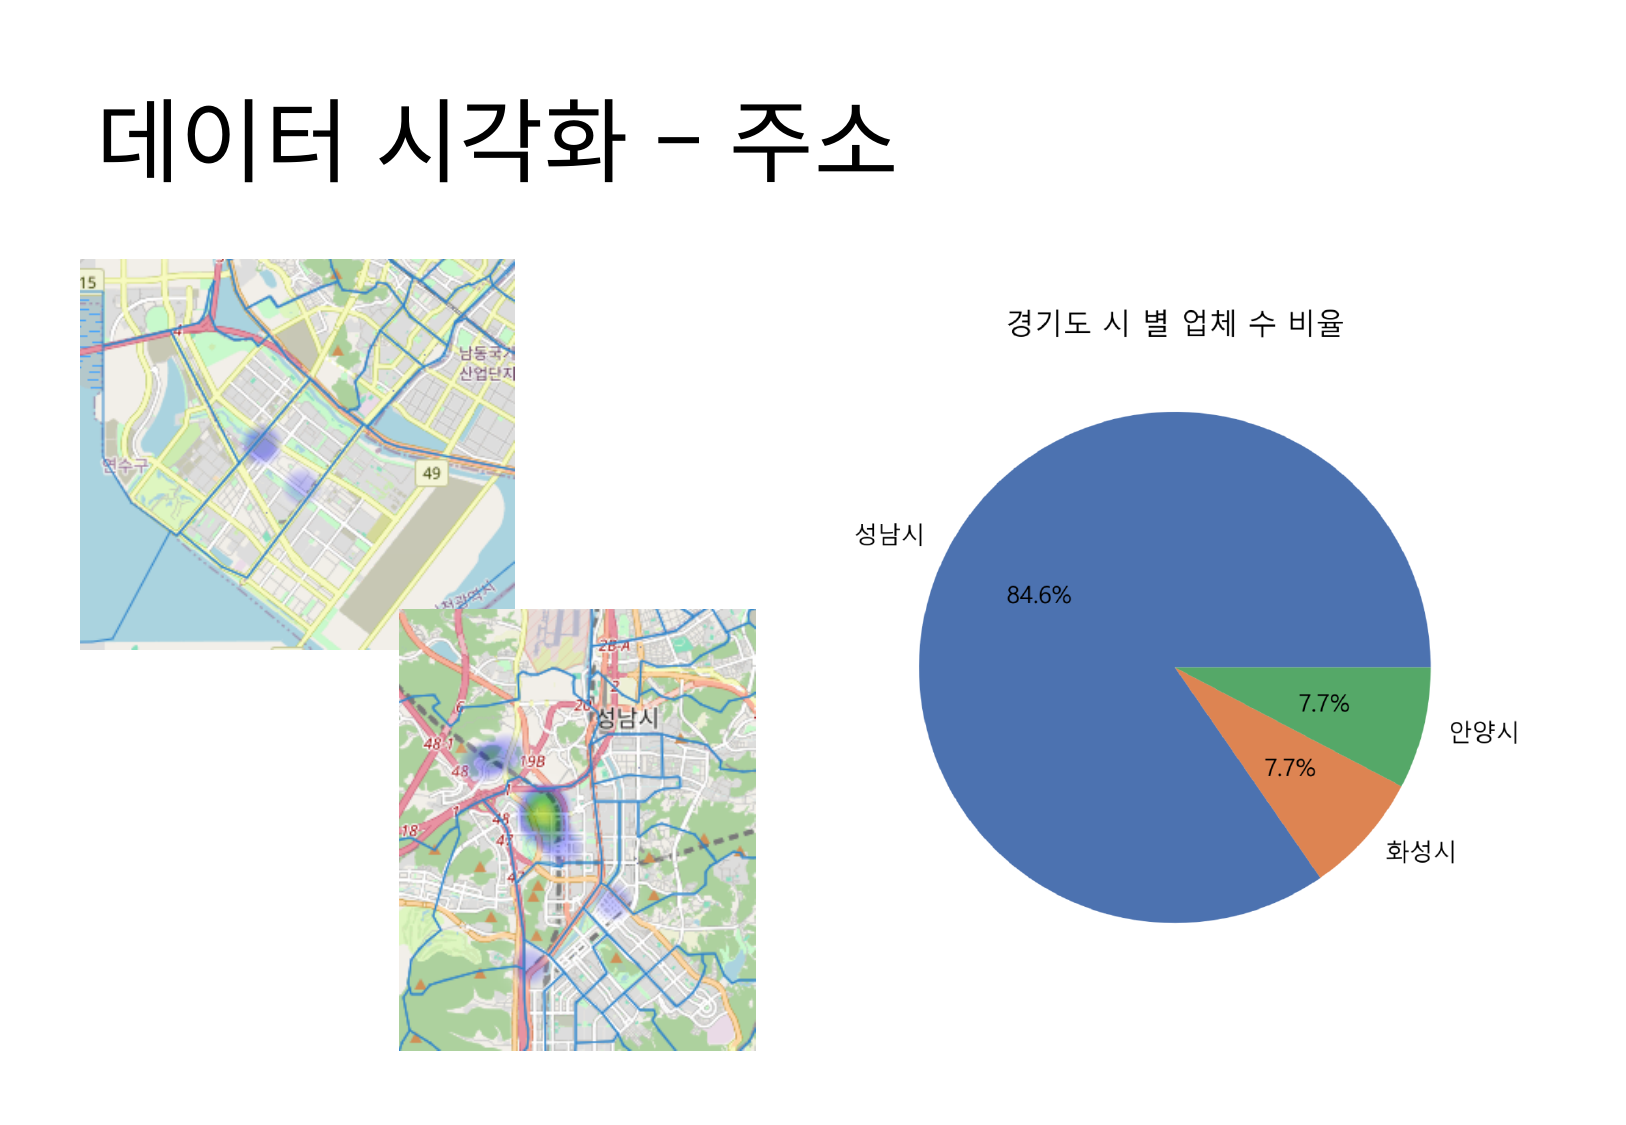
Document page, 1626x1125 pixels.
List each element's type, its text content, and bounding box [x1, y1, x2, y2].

title 데이터 시각화 – 주소 [81, 45, 1544, 233]
picture [835, 295, 1537, 1005]
picture [79, 258, 756, 1051]
